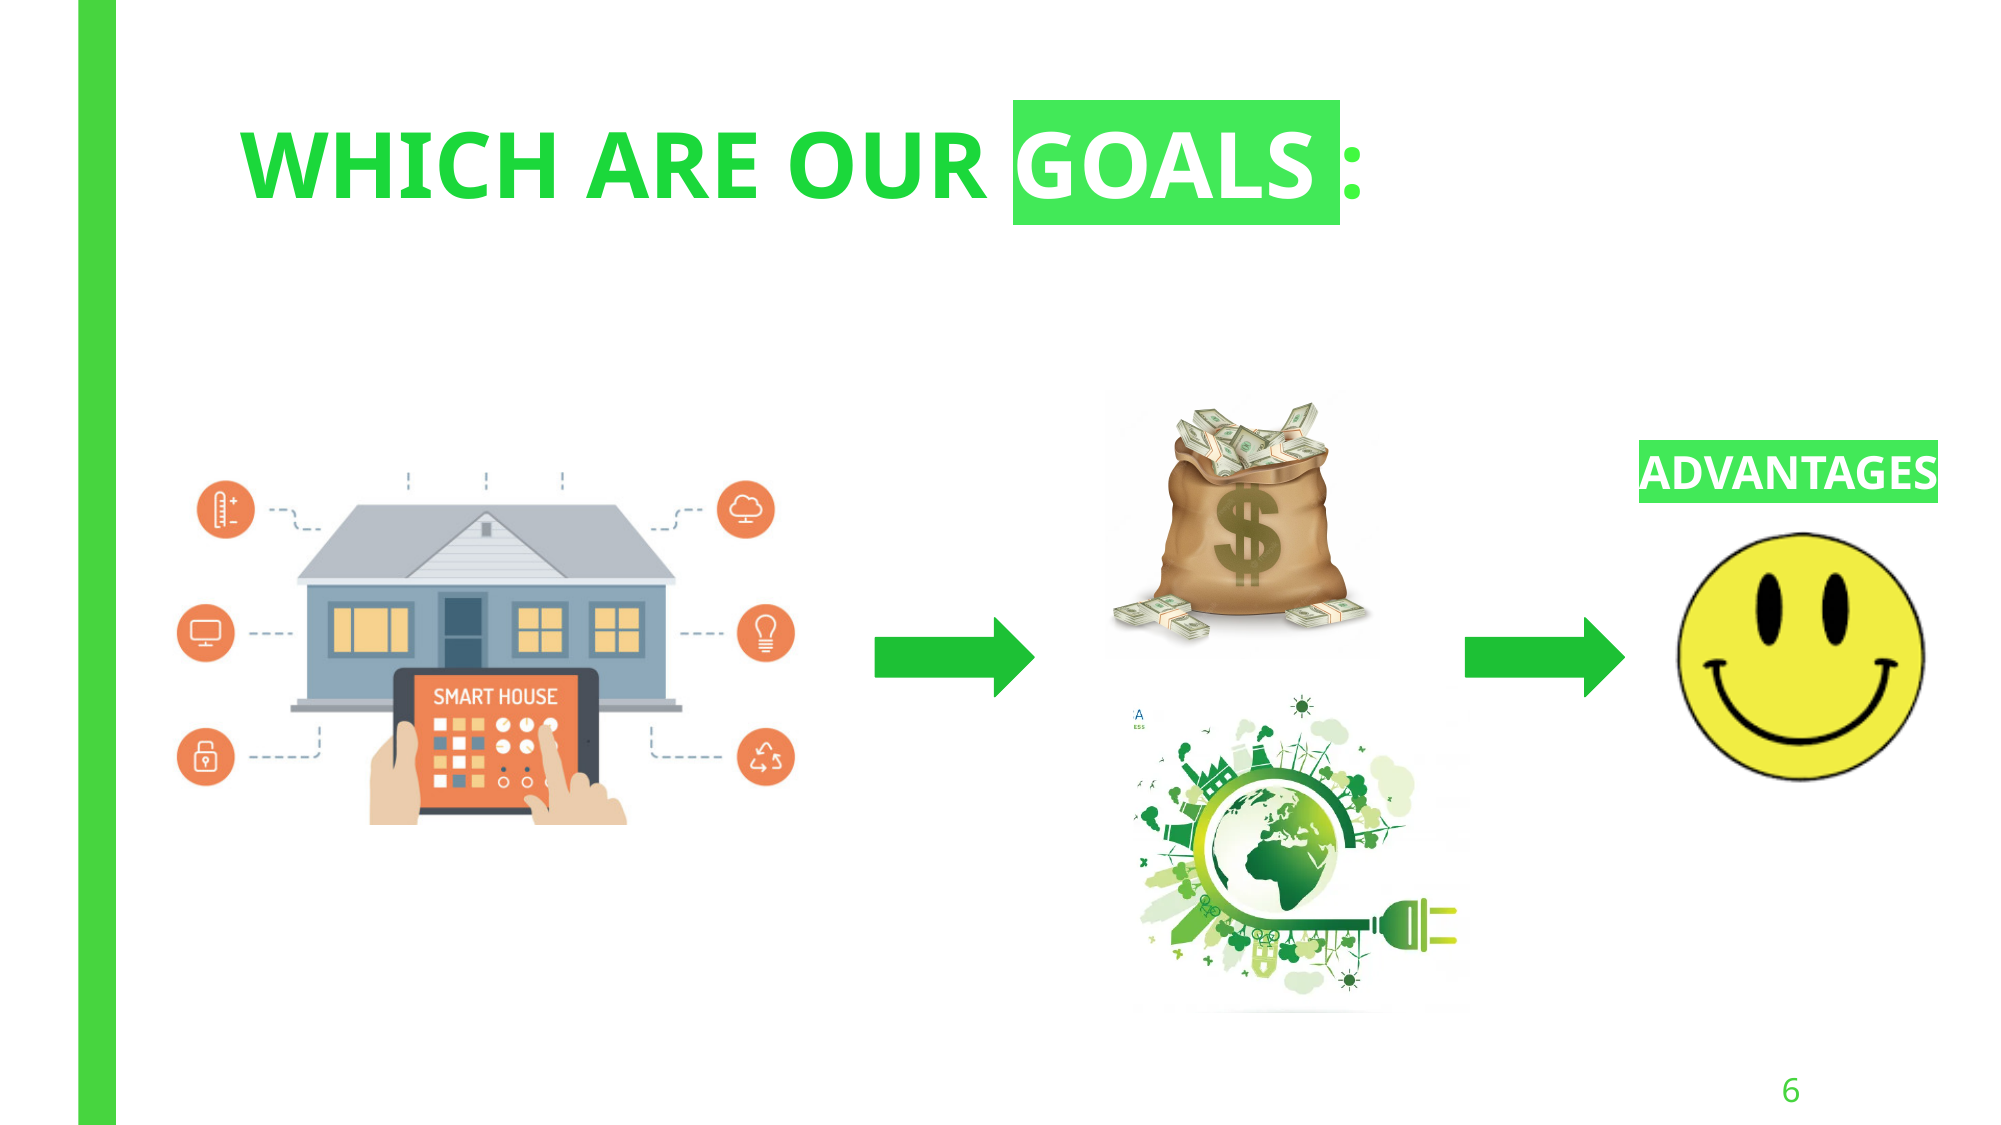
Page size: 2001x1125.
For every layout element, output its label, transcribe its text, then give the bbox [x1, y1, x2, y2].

text_box ADVANTAGES [1624, 436, 2000, 506]
text_box [875, 617, 1035, 697]
slide_number 5 [1553, 1058, 1816, 1125]
title WHICH ARE OUR GOALS : [225, 112, 1800, 261]
picture [1672, 531, 1932, 787]
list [170, 472, 800, 825]
picture [1105, 390, 1380, 660]
picture [1133, 686, 1470, 1013]
text_box [1465, 617, 1625, 697]
